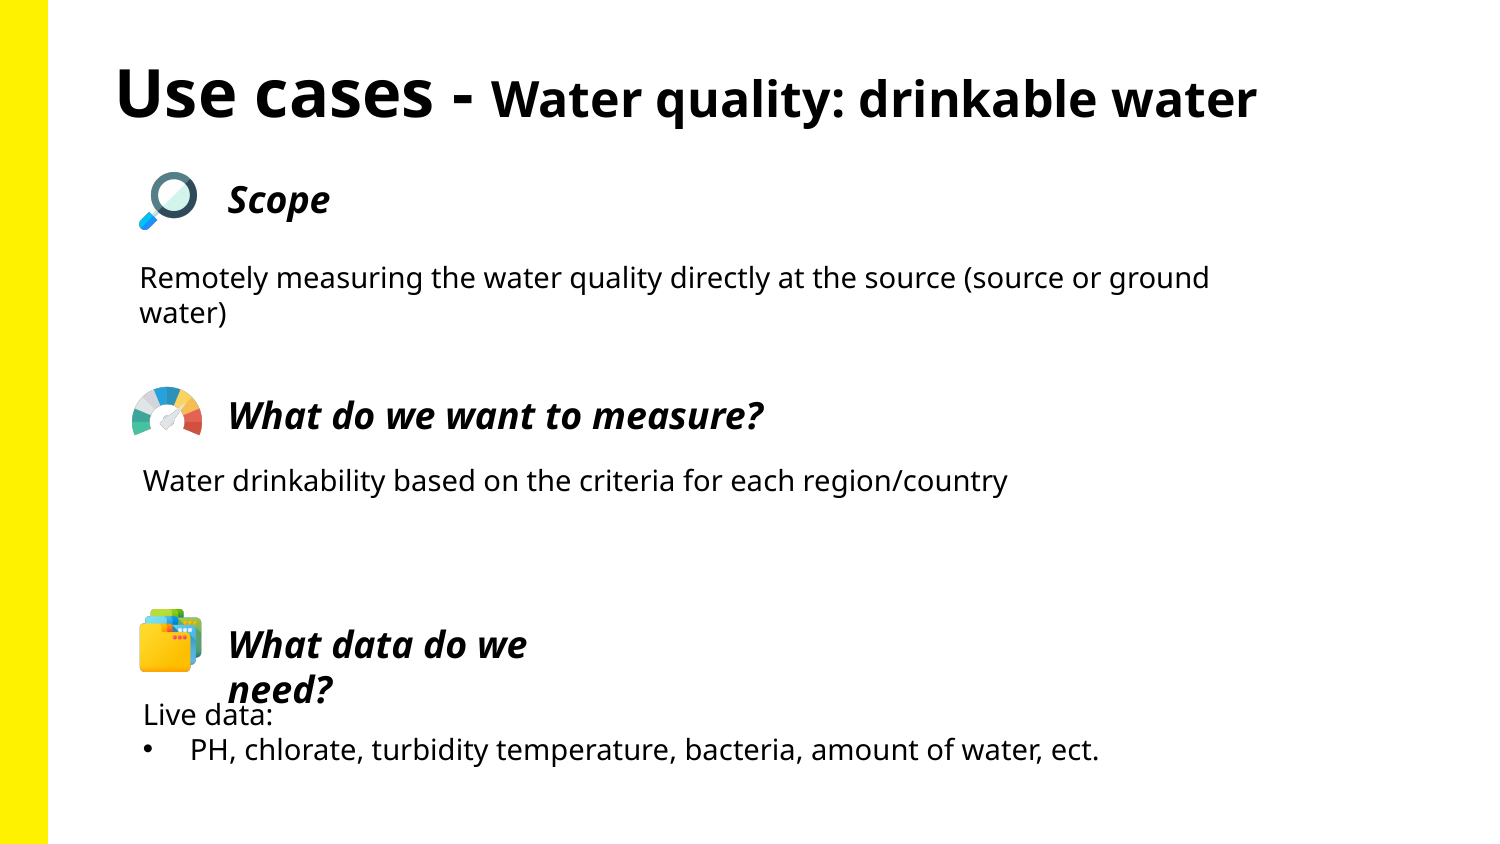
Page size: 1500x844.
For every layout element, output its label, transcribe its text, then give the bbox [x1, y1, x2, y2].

picture [131, 375, 202, 446]
text_box Live data: PH, chlorate, turbidity temperature, bacteria, amount of water, ect. [128, 688, 1275, 774]
picture [138, 609, 202, 673]
text_box Scope [216, 170, 1347, 230]
text_box What data do we need? [216, 615, 620, 675]
text_box Use cases - Water quality: drinkable water [103, 44, 1397, 167]
picture [138, 172, 197, 231]
text_box Remotely measuring the water quality directly at the source (source or ground water) [128, 253, 1258, 313]
text_box Water drinkability based on the criteria for each region/country [128, 455, 1265, 505]
text_box What do we want to measure? [216, 386, 1347, 446]
